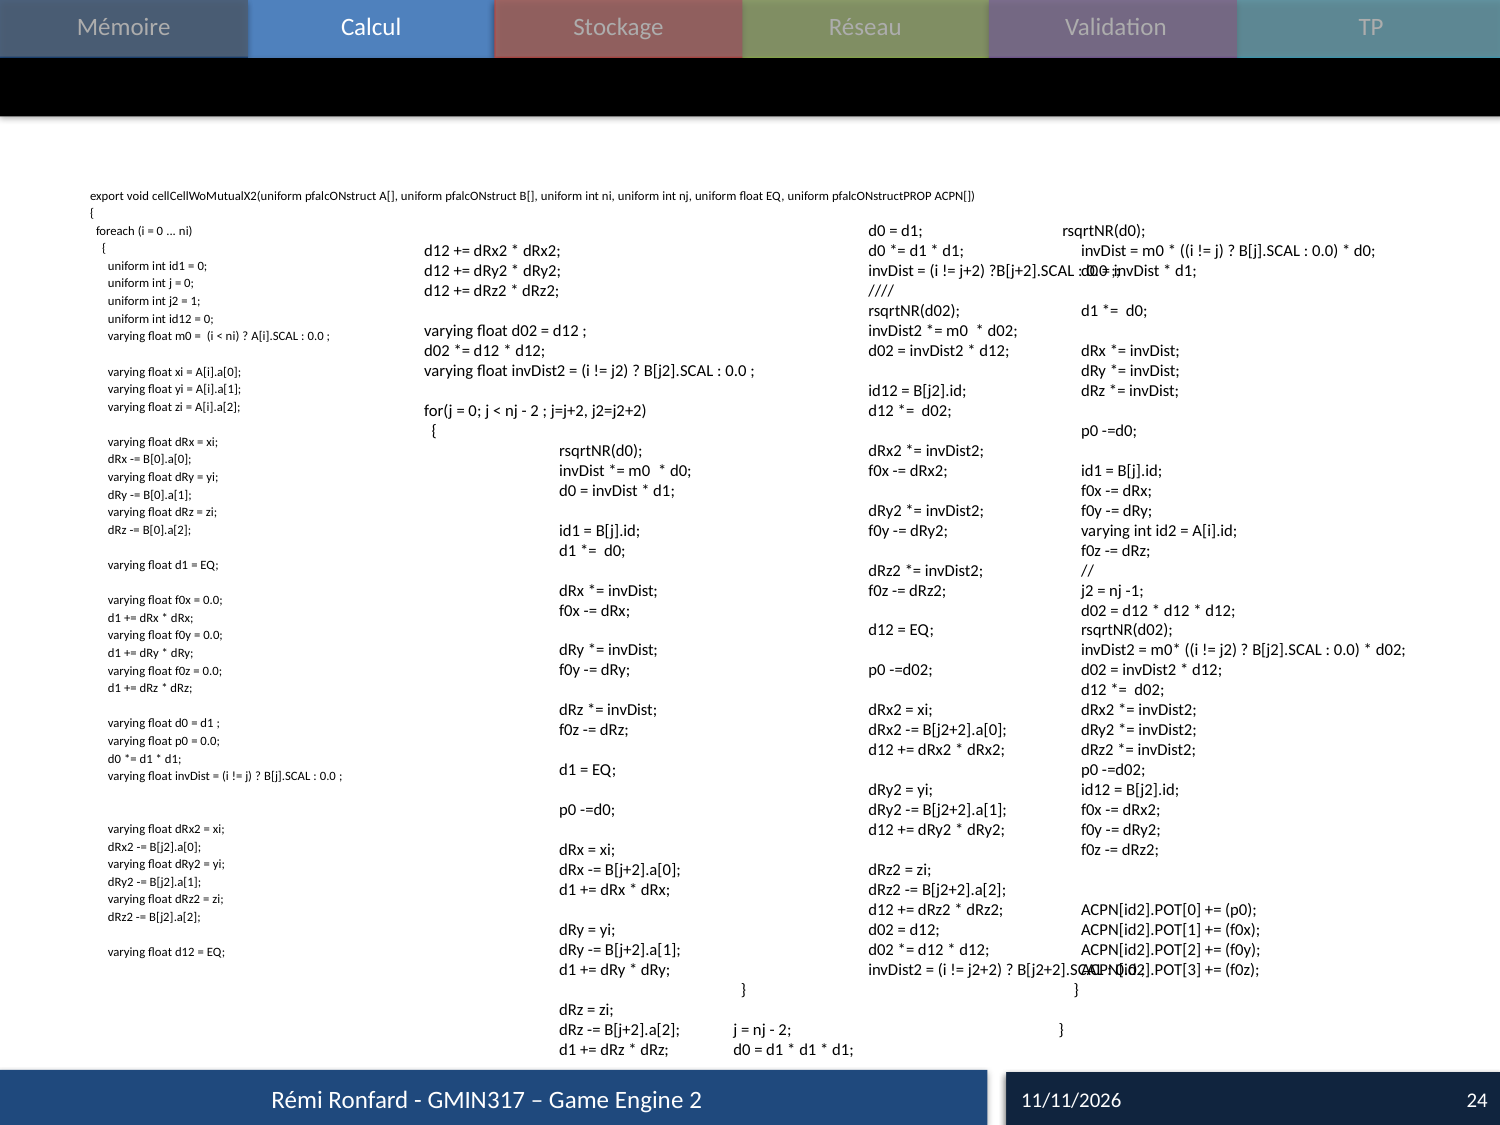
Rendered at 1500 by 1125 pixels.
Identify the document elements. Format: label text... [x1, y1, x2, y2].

text_box rsqrtNR(d0); invDist = m0 * ((i != j) ? B[j].SCAL : 0.0) * d0; d0 = invDist * d1; d1 *= d0; dRx *= invDist; dRy *= invDist; dRz *= invDist; p0 -=d0; id1 = B[j].id; f0x -= dRx; f0y -= dRy; varying int id2 = A[i].id; f0z -= dRz; // j2 = nj -1; d02 = d12 * d12 * d12; rsqrtNR(d02); invDist2 = m0* ((i != j2) ? B[j2].SCAL : 0.0) * d02; d02 = invDist2 * d12; d12 *= d02; dRx2 *= invDist2; dRy2 *= invDist2; dRz2 *= invDist2; p0 -=d02; id12 = B[j2].id; f0x -= dRx2; f0y -= dRy2; f0z -= dRz2; ACPN[id2].POT[0] += (p0); ACPN[id2].POT[1] += (f0x); ACPN[id2].POT[2] += (f0y); ACPN[id2].POT[3] += (f0z); } } [1043, 212, 1500, 1046]
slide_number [1006, 1070, 1153, 1125]
slide_number 24 [1153, 1071, 1500, 1125]
list export void cellCellWoMutualX2(uniform pfalcONstruct A[], uniform pfalcONstruct B[], uniform int ni, uniform int nj, uniform float EQ, uniform pfalcONstructPROP ACPN[]) { foreach (i = 0 ... ni) { uniform int id1 = 0; uniform int j = 0; uniform int j2 = 1; uniform int id12 = 0; varying float m0 = (i < ni) ? A[i].SCAL : 0.0 ; varying float xi = A[i].a[0]; varying float yi = A[i].a[1]; varying float zi = A[i].a[2]; varying float dRx = xi; dRx -= B[0].a[0]; varying float dRy = yi; dRy -= B[0].a[1]; varying float dRz = zi; dRz -= B[0].a[2]; varying float d1 = EQ; varying float f0x = 0.0; d1 += dRx * dRx; varying float f0y = 0.0; d1 += dRy * dRy; varying float f0z = 0.0; d1 += dRz * dRz; varying float d0 = d1 ; varying float p0 = 0.0; d0 *= d1 * d1; varying float invDist = (i != j) ? B[j].SCAL : 0.0 ; varying float dRx2 = xi; dRx2 -= B[j2].a[0]; varying float dRy2 = yi; dRy2 -= B[j2].a[1]; varying float dRz2 = zi; dRz2 -= B[j2].a[2]; varying float d12 = EQ; [75, 179, 1425, 1005]
footer Rémi Ronfard - GMIN317 – Game Engine 2 [0, 1069, 988, 1125]
text_box d12 += dRx2 * dRx2; d12 += dRy2 * dRy2; d12 += dRz2 * dRz2; varying float d02 = d12 ; d02 *= d12 * d12; varying float invDist2 = (i != j2) ? B[j2].SCAL : 0.0 ; for(j = 0; j < nj - 2 ; j=j+2, j2=j2+2) { rsqrtNR(d0); invDist *= m0 * d0; d0 = invDist * d1; id1 = B[j].id; d1 *= d0; dRx *= invDist; f0x -= dRx; dRy *= invDist; f0y -= dRy; dRz *= invDist; f0z -= dRz; d1 = EQ; p0 -=d0; dRx = xi; dRx -= B[j+2].a[0]; d1 += dRx * dRx; dRy = yi; dRy -= B[j+2].a[1]; d1 += dRy * dRy; dRz = zi; dRz -= B[j+2].a[2]; d1 += dRz * dRz; [386, 212, 1137, 1086]
text_box d0 = d1; d0 *= d1 * d1; invDist = (i != j+2) ?B[j+2].SCAL : 0.0 ;; //// rsqrtNR(d02); invDist2 *= m0 * d02; d02 = invDist2 * d12; id12 = B[j2].id; d12 *= d02; dRx2 *= invDist2; f0x -= dRx2; dRy2 *= invDist2; f0y -= dRy2; dRz2 *= invDist2; f0z -= dRz2; d12 = EQ; p0 -=d02; dRx2 = xi; dRx2 -= B[j2+2].a[0]; d12 += dRx2 * dRx2; dRy2 = yi; dRy2 -= B[j2+2].a[1]; d12 += dRy2 * dRy2; dRz2 = zi; dRz2 -= B[j2+2].a[2]; d12 += dRz2 * dRz2; d02 = d12; d02 *= d12 * d12; invDist2 = (i != j2+2) ? B[j2+2].SCAL : 0.0 ; } j = nj - 2; d0 = d1 * d1 * d1; [696, 212, 1447, 1066]
